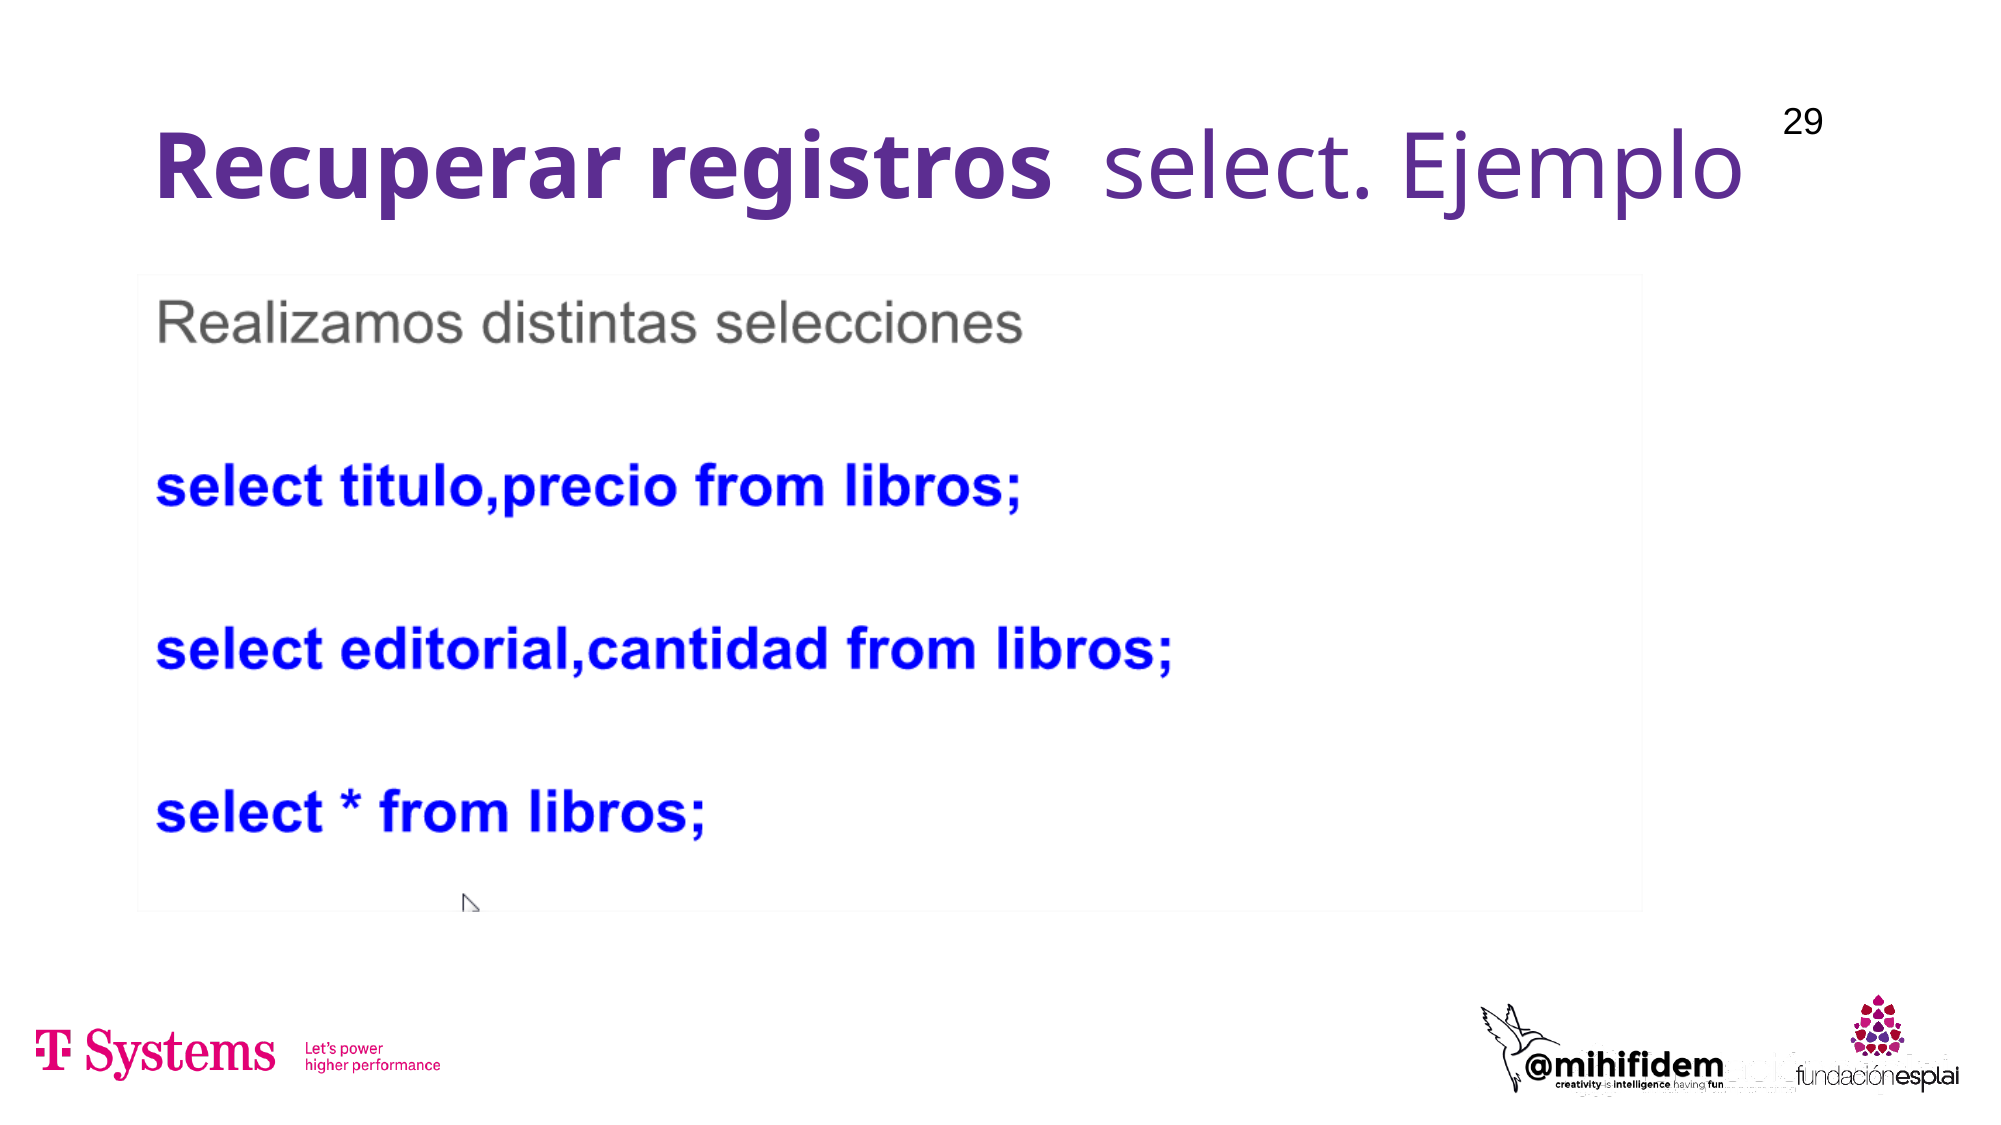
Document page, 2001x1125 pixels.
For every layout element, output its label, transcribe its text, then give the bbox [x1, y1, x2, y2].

picture [1472, 986, 1965, 1103]
text_box Recuperar registros select. Ejemplo [137, 59, 1863, 278]
picture [137, 274, 1643, 912]
picture [36, 1027, 440, 1081]
text_box 29 [1767, 89, 1863, 150]
